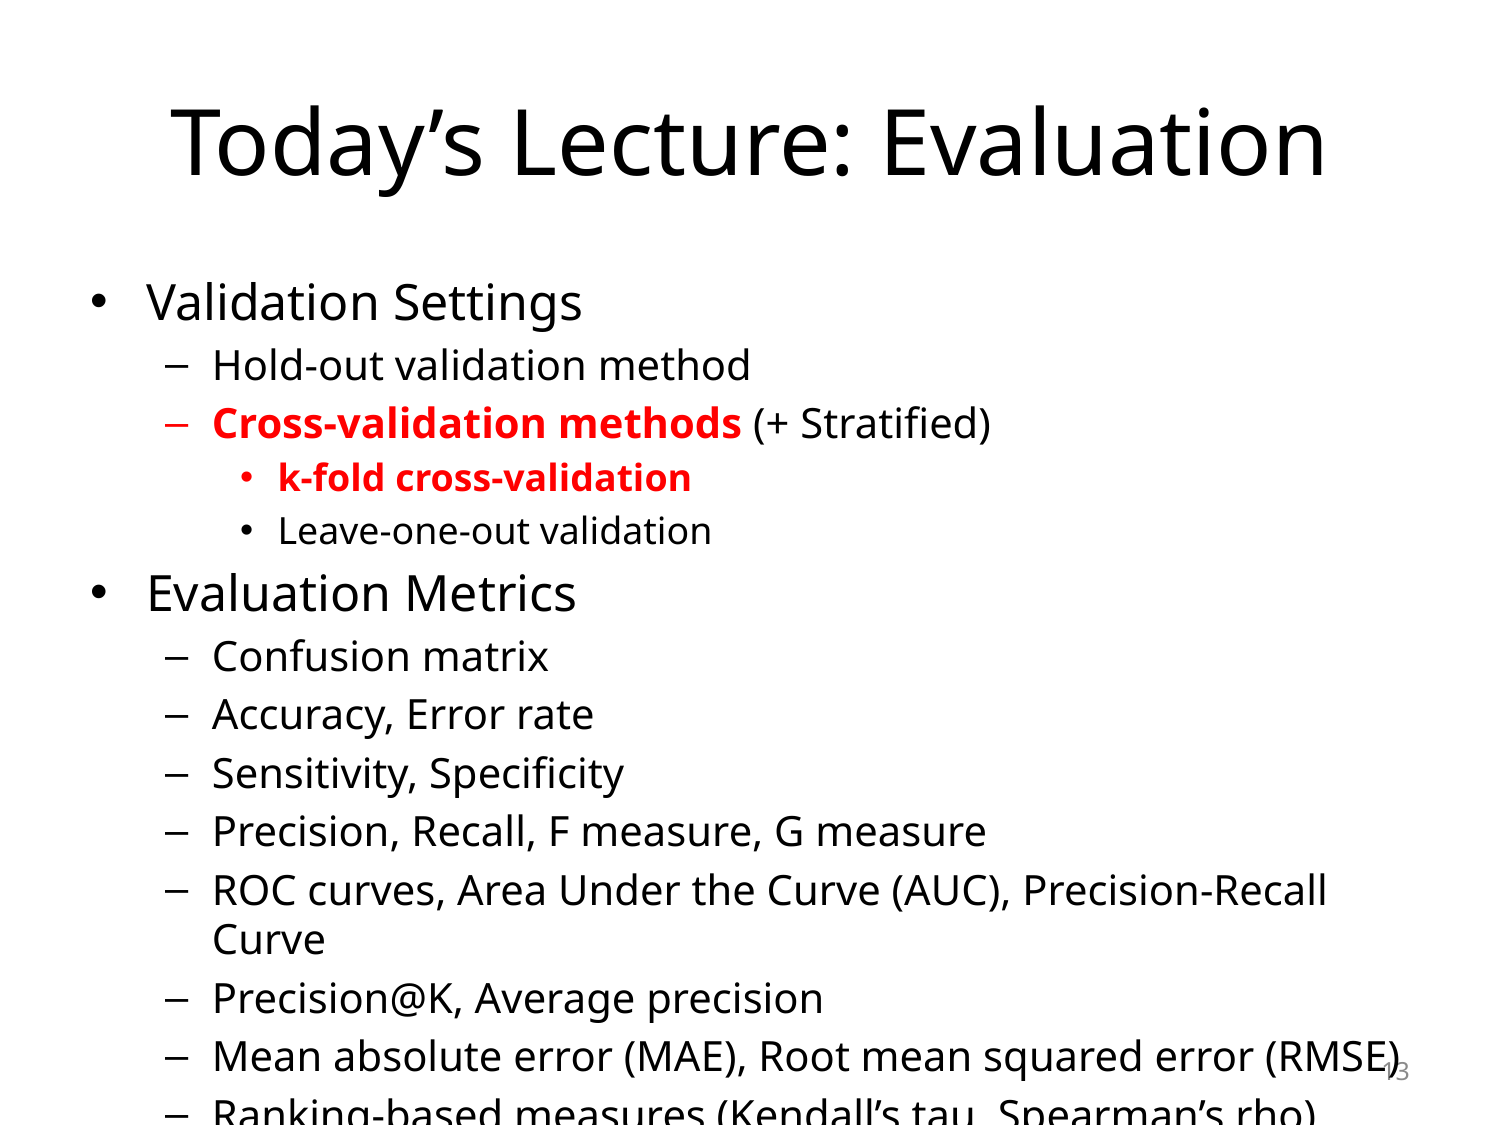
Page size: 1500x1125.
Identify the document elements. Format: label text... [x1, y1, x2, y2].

list Validation Settings Hold-out validation method Cross-validation methods (+ Stratified) k-fold cross-validation Leave-one-out validation Evaluation Metrics Confusion matrix Accuracy, Error rate Sensitivity, Specificity Precision, Recall, F measure, G measure ROC curves, Area Under the Curve (AUC), Precision-Recall Curve Precision@K, Average precision Mean absolute error (MAE), Root mean squared error (RMSE) Ranking-based measures (Kendall’s tau, Spearman’s rho) [75, 262, 1425, 1005]
title Today’s Lecture: Evaluation [75, 45, 1425, 233]
slide_number 13 [1074, 1042, 1425, 1103]
